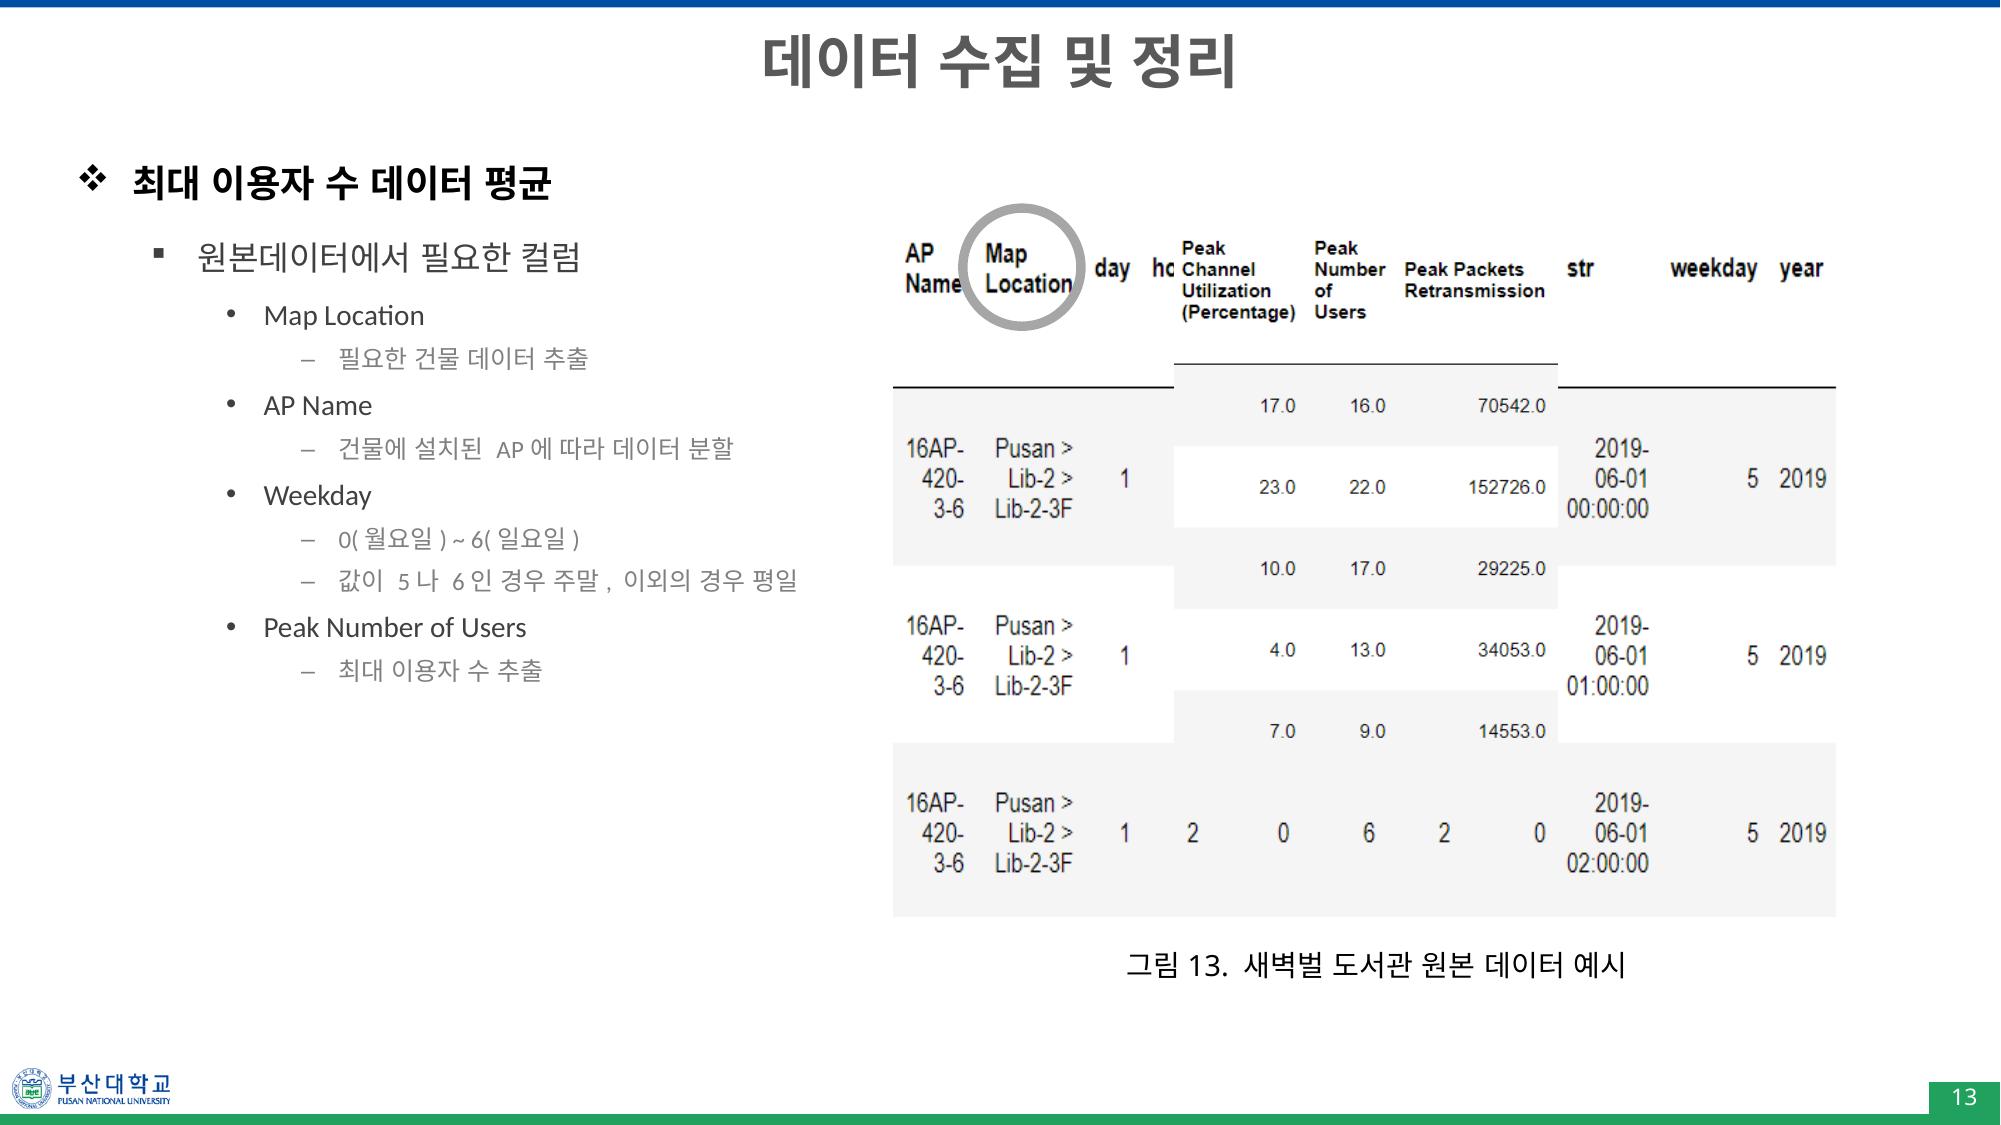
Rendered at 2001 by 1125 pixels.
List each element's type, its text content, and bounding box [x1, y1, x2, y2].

text_box 그림13. 새벽벌 도서관 원본 데이터 예시 [1112, 939, 1643, 990]
title 데이터 수집 및 정리 [39, 10, 1962, 112]
picture [12, 1068, 170, 1109]
text_box 최대 이용자 수 데이터 평균 원본데이터에서 필요한 컬럼 Map Location 필요한 건물 데이터 추출 AP Name 건물에 설치된 AP에 따라 데이터 분할 Weekday 0(월요일) ~ 6(일요일) 값이 5나 6인 경우 주말, 이외의 경우 평일 Peak Number of Users 최대 이용자 수 추출 [61, 129, 1940, 1064]
slide_number 13 [1929, 1082, 2000, 1115]
picture [893, 207, 1839, 918]
